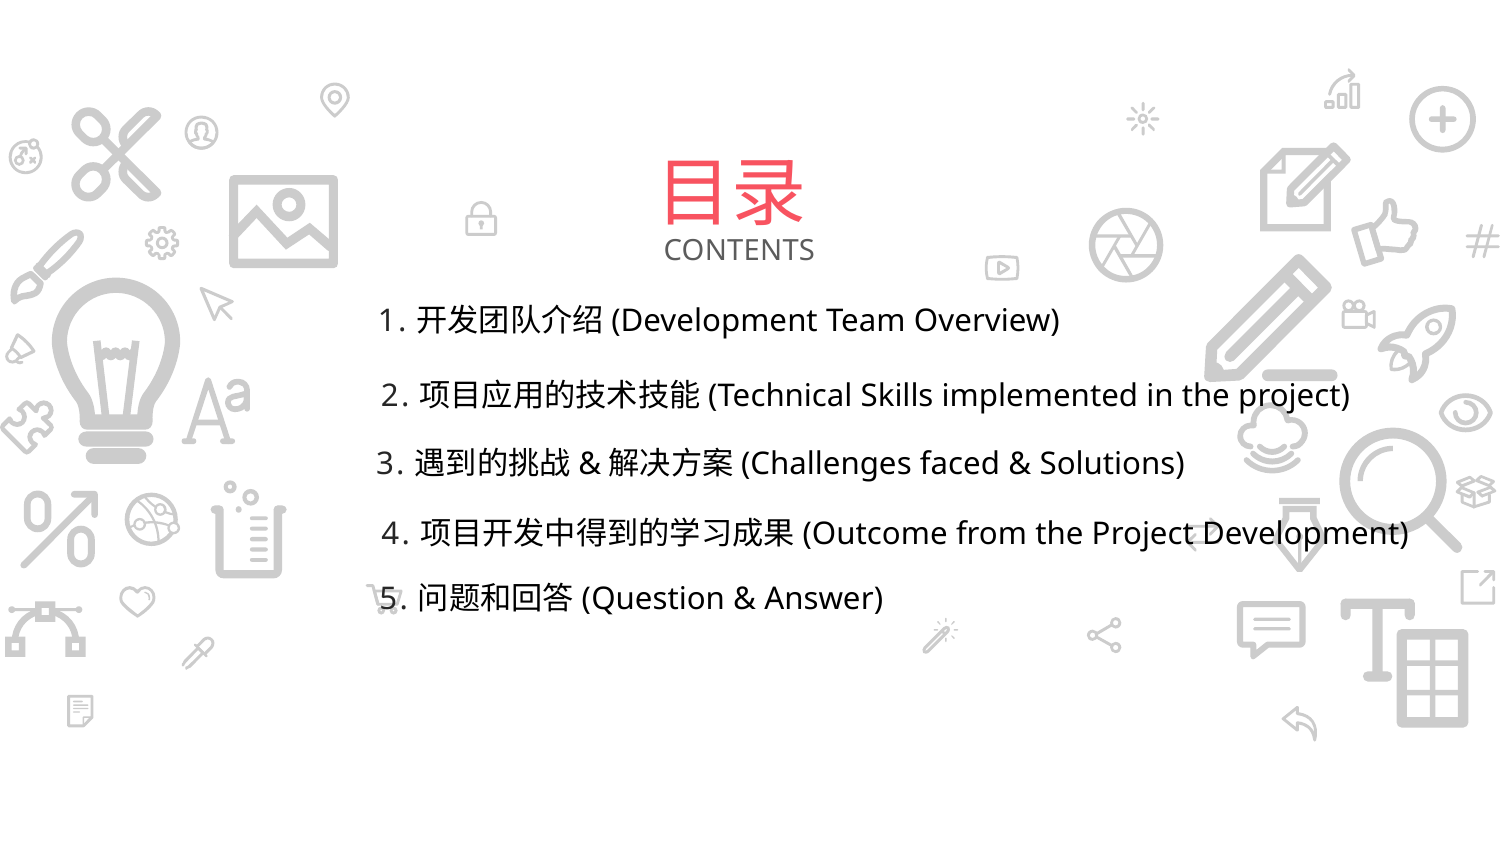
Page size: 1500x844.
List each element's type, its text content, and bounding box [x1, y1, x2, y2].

text_box 2.项目应用的技术技能(Technical Skills implemented in the project) [498, 368, 922, 421]
text_box 3.遇到的挑战&解决方案(Challenges faced & Solutions) [498, 436, 922, 489]
text_box 5.问题和回答(Question & Answer) [498, 571, 899, 624]
text_box 4.项目开发中得到的学习成果(Outcome from the Project Development) [498, 506, 922, 559]
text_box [922, 68, 1500, 742]
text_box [641, 136, 859, 275]
text_box 1.开发团队介绍(Development Team Overview) [498, 293, 922, 346]
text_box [0, 82, 498, 728]
